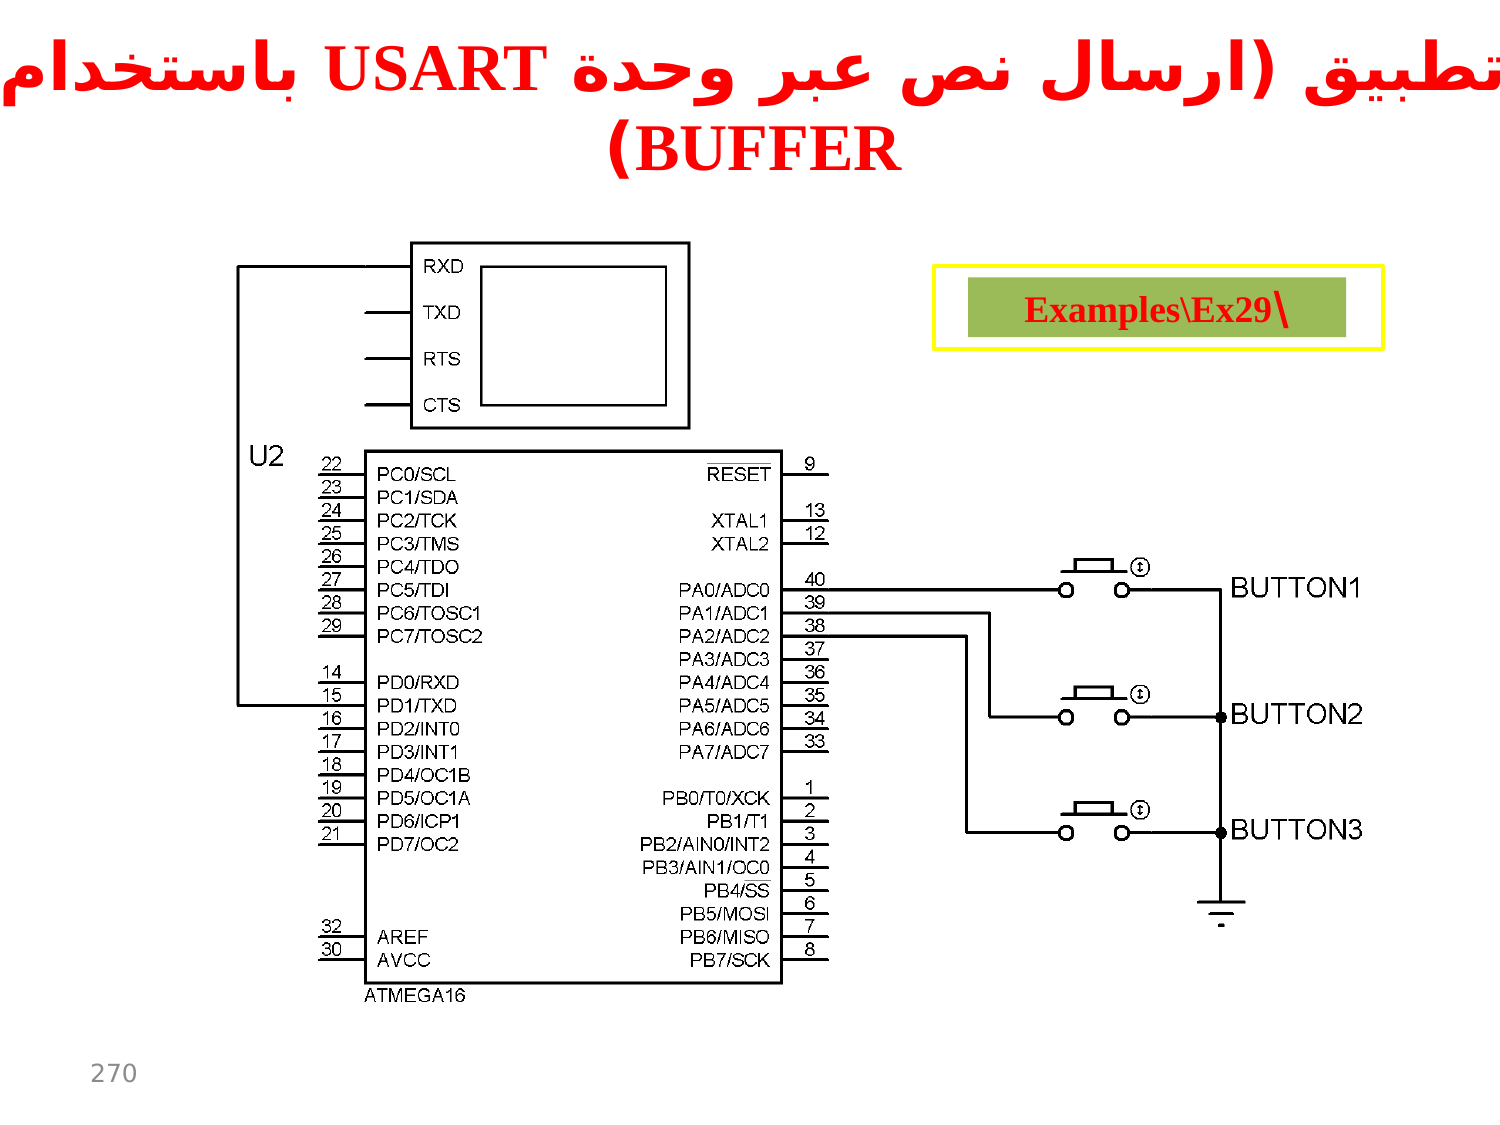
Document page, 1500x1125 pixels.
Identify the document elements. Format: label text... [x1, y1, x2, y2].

picture [203, 207, 1383, 1018]
text_box تطبيق (ارسال نص عبر وحدة USART باستخدام BUFFER) [0, 16, 1500, 192]
slide_number 270 [75, 1042, 425, 1103]
